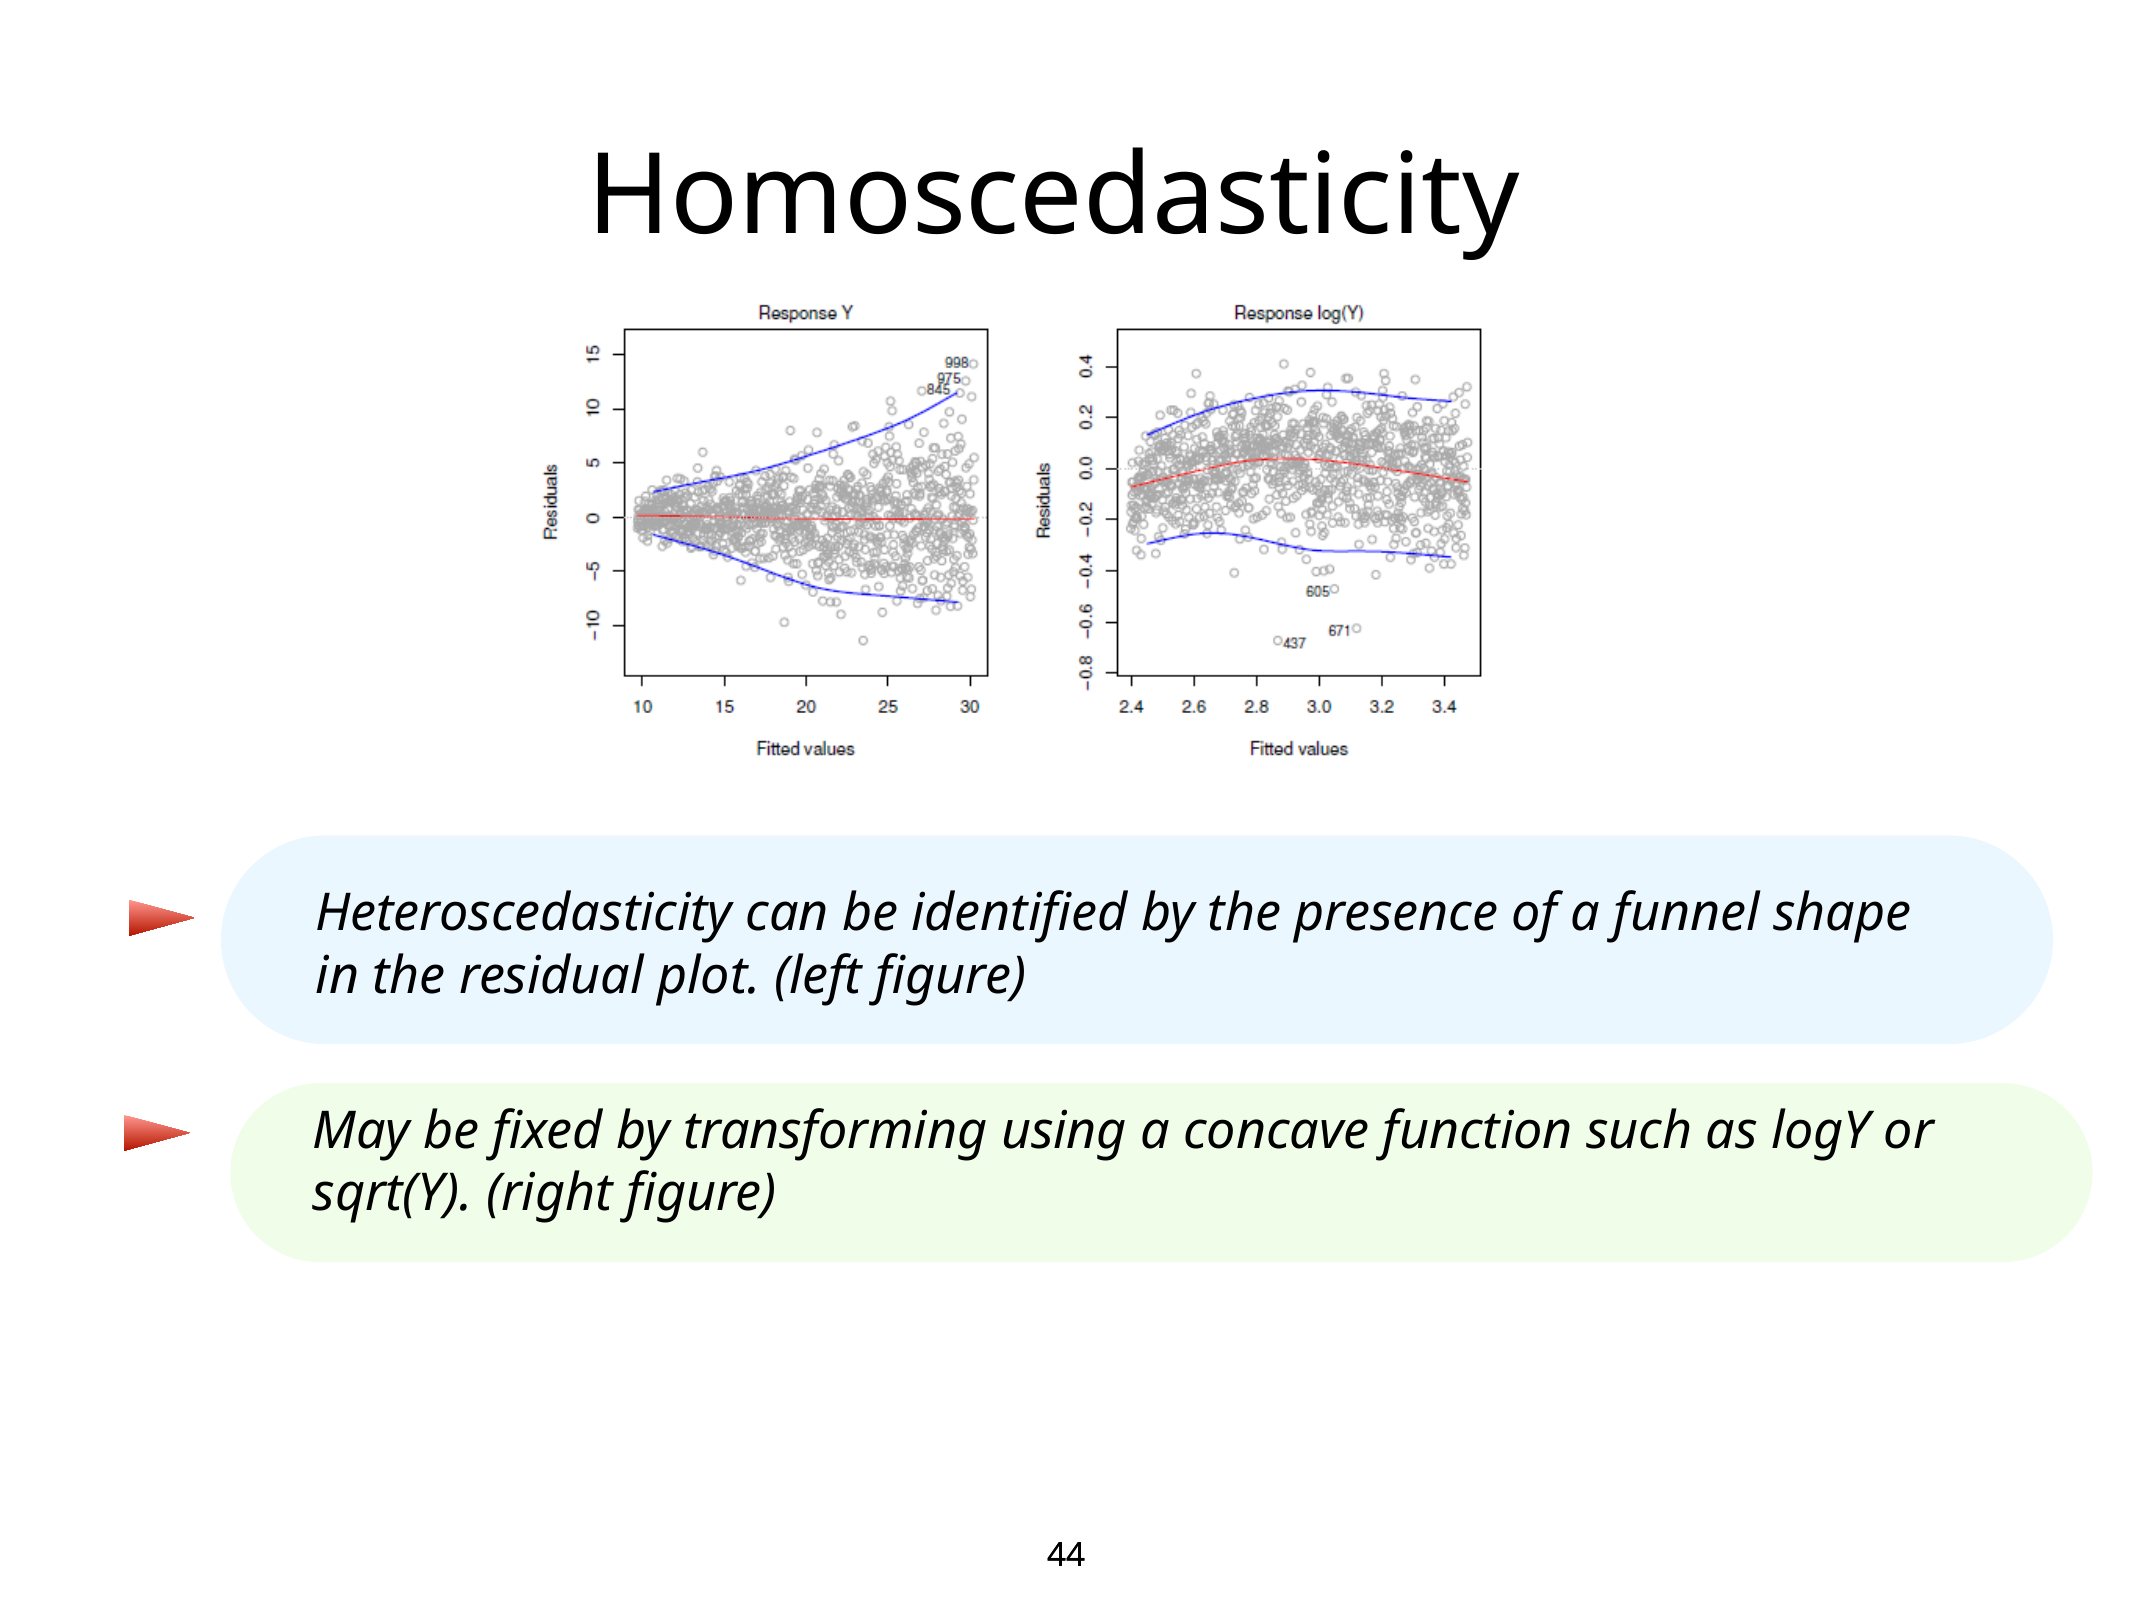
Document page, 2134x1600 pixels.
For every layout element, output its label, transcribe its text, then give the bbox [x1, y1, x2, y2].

text_box Heteroscedasticity can be identified by the presence of a funnel shape in the residual plot. (left figure) [307, 870, 1967, 1012]
slide_number 44 [1038, 1524, 1094, 1579]
text_box [220, 835, 2053, 1045]
text_box [129, 899, 195, 936]
text_box 44 [976, 1524, 1156, 1587]
text_box [230, 1083, 2093, 1263]
picture [524, 285, 1527, 782]
text_box May be fixed by transforming using a concave function such as logY or sqrt(Y). (right figure) [304, 1087, 1963, 1230]
text_box [123, 1115, 190, 1151]
text_box Homoscedasticity [79, 49, 2030, 265]
